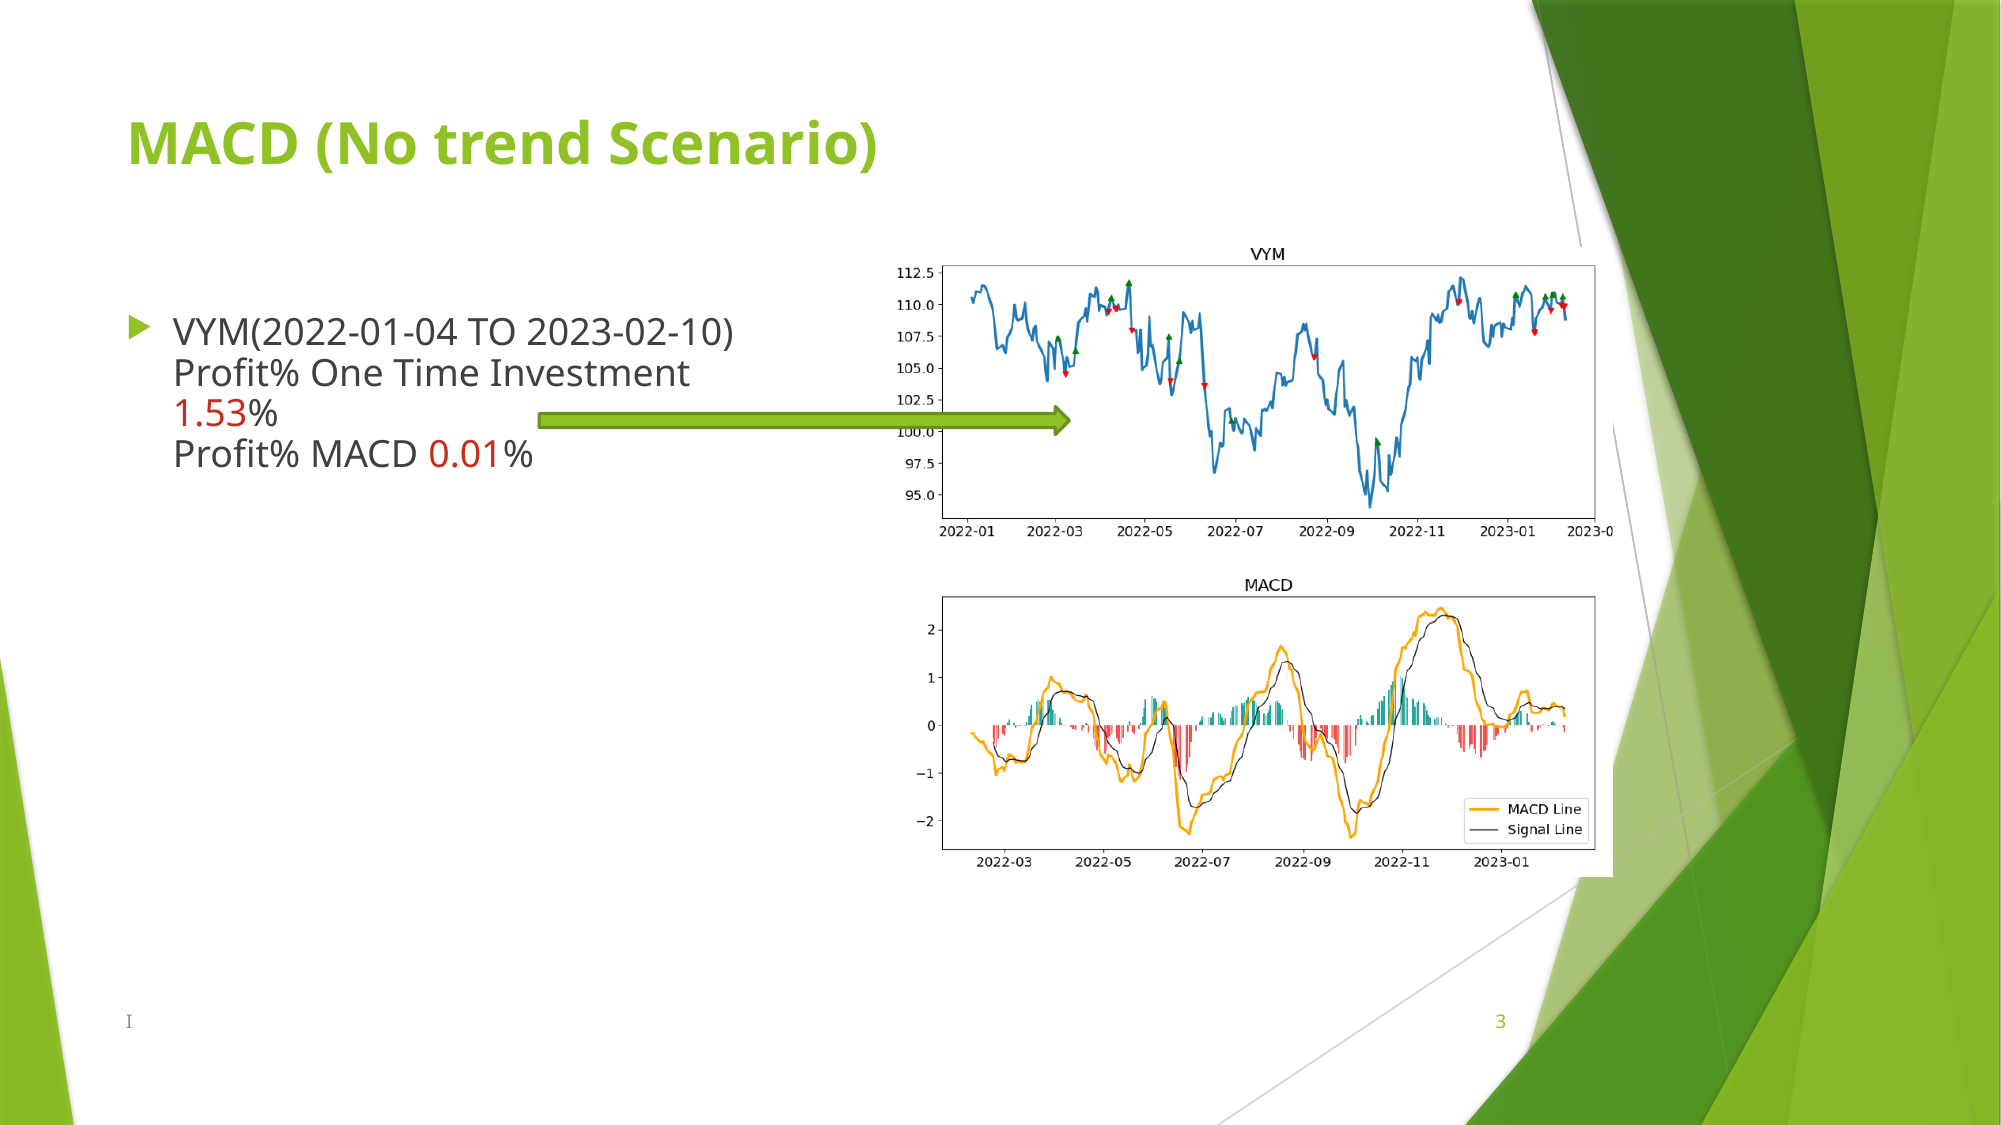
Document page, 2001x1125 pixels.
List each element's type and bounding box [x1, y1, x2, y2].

text_box [0, 0, 2000, 1125]
picture [886, 246, 1613, 877]
